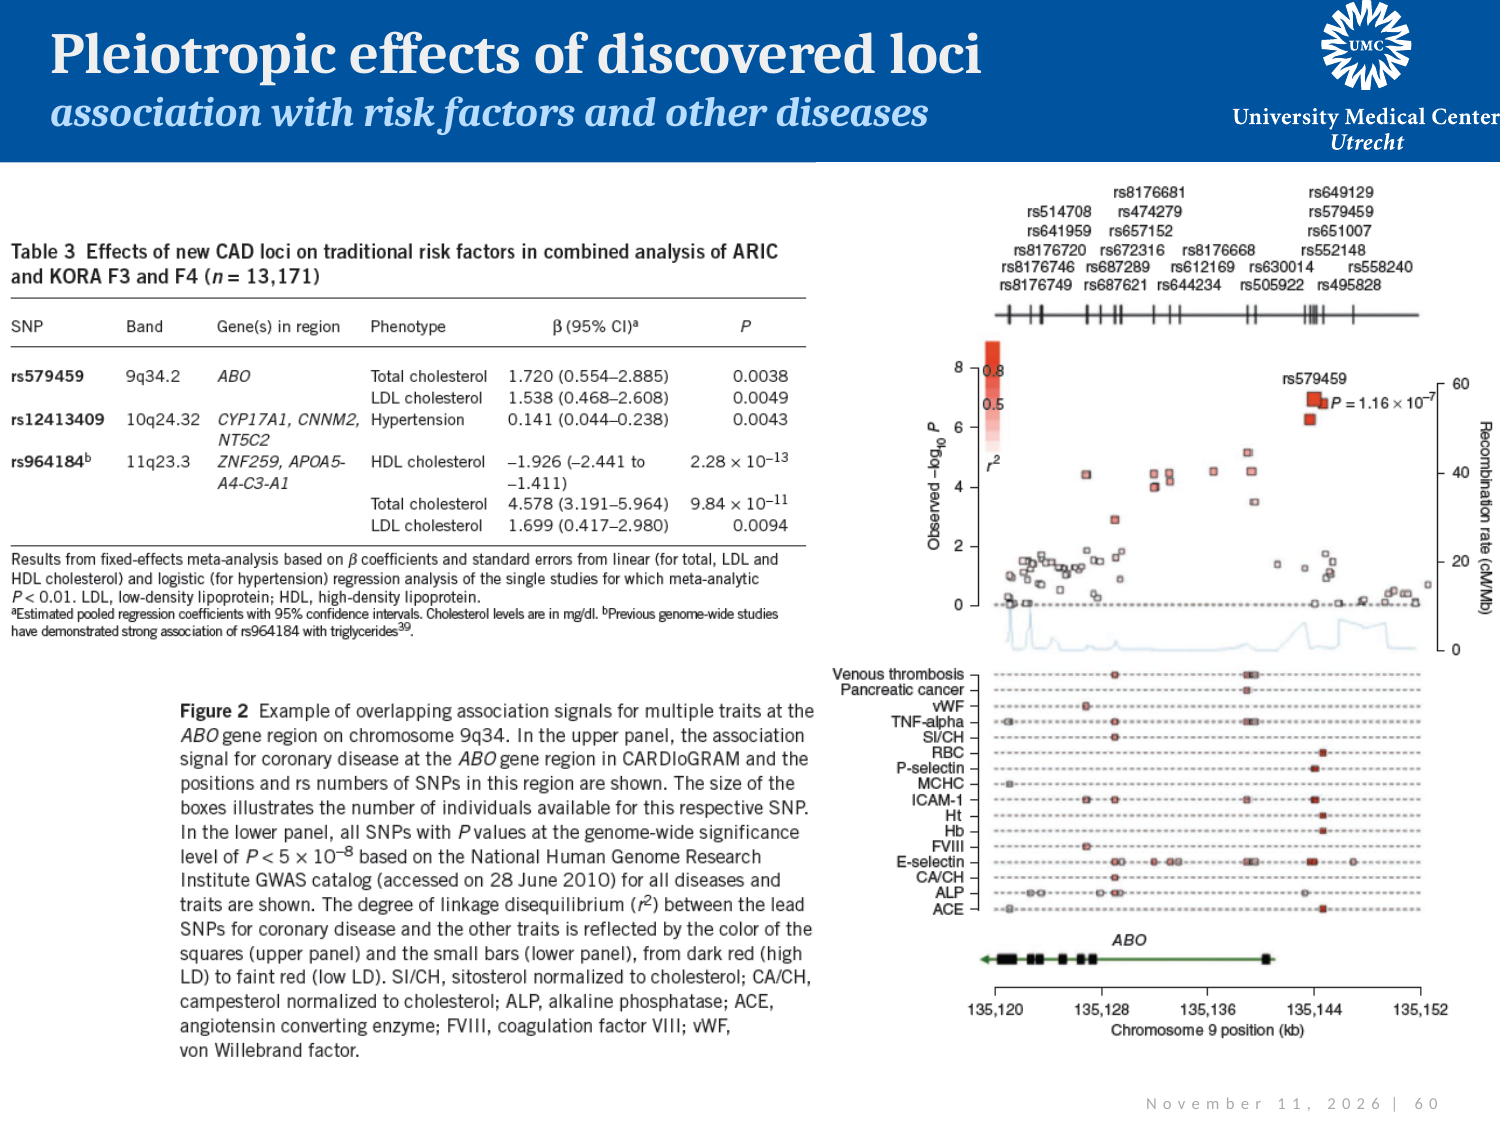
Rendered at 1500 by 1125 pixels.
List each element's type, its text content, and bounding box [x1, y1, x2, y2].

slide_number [1068, 1087, 1453, 1118]
picture [0, 162, 1500, 1065]
title Pleiotropic effects of discovered loci association with risk factors and other diseases [34, 0, 1238, 151]
